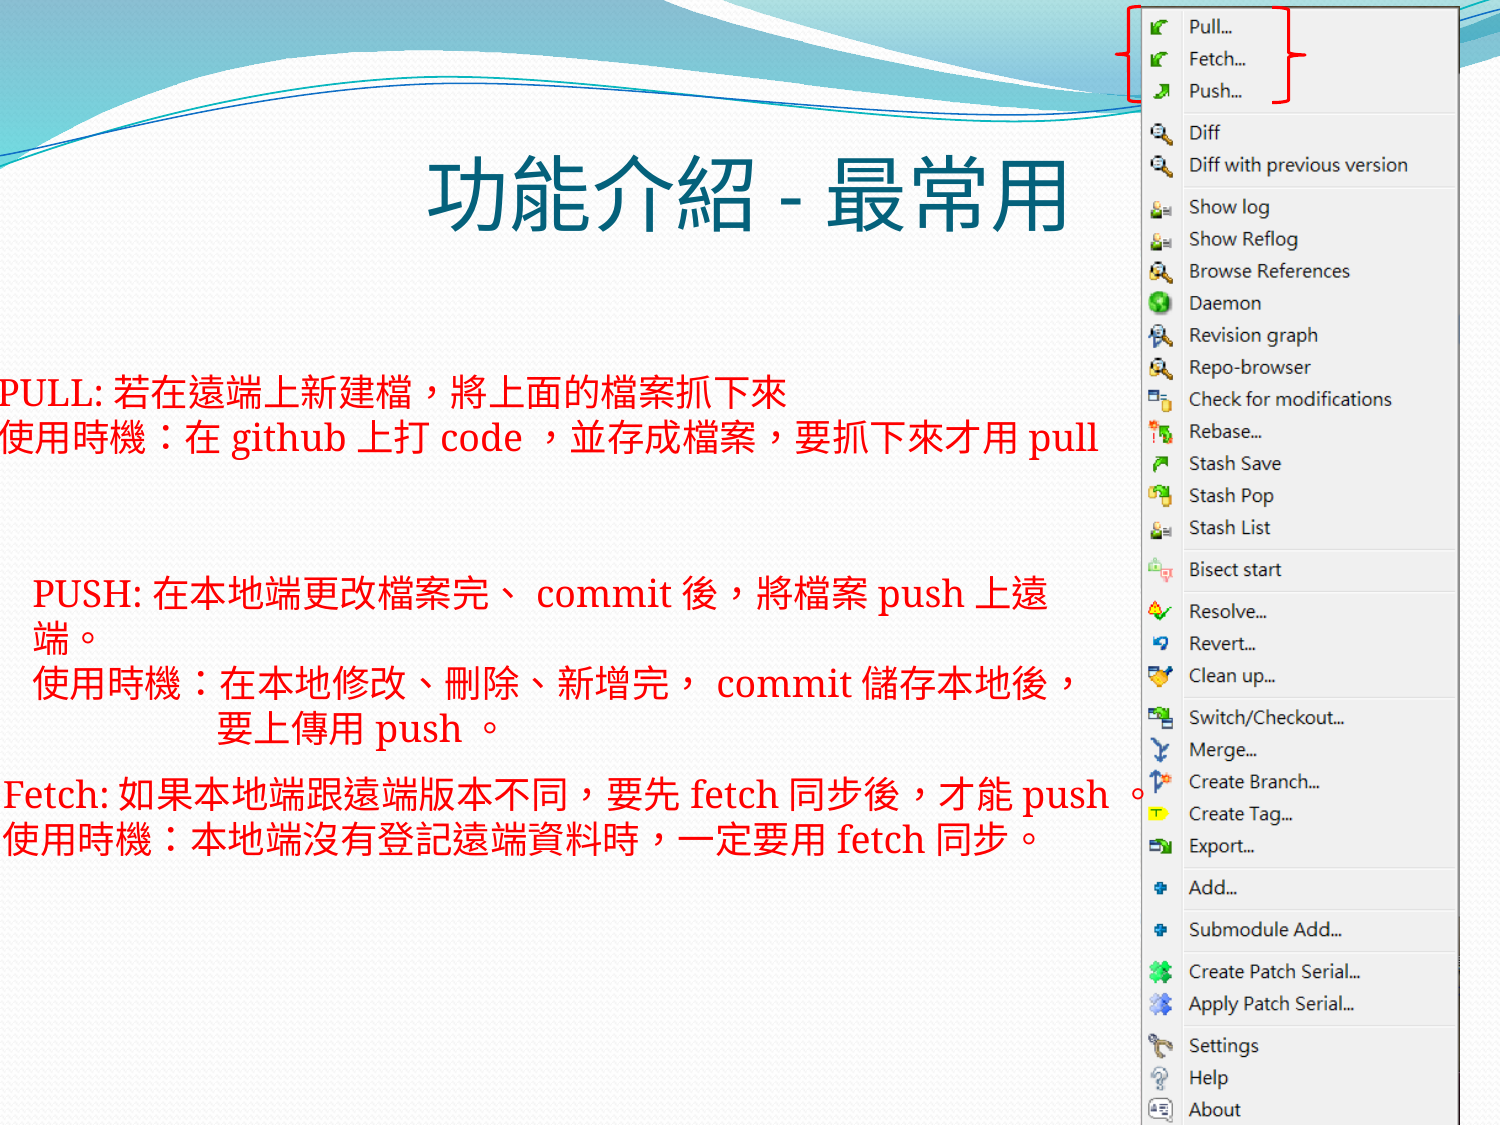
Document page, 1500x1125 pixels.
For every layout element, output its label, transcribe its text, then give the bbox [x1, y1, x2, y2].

picture [1140, 6, 1461, 1125]
text_box PUSH:在本地端更改檔案完、commit後，將檔案push上遠端。 使用時機：在本地修改、刪除、新增完，commit儲存本地後， 要上傳用push。 [17, 562, 1085, 758]
text_box PULL:若在遠端上新建檔，將上面的檔案抓下來 使用時機：在github上打code，並存成檔案，要抓下來才用pull [0, 361, 1114, 467]
text_box [1115, 5, 1141, 54]
text_box Fetch:如果本地端跟遠端版本不同，要先fetch同步後，才能push。 使用時機：本地端沒有登記遠端資料時，一定要用fetch同步。 [0, 763, 1133, 869]
text_box 功能介紹-最常用 [74, 54, 1133, 243]
